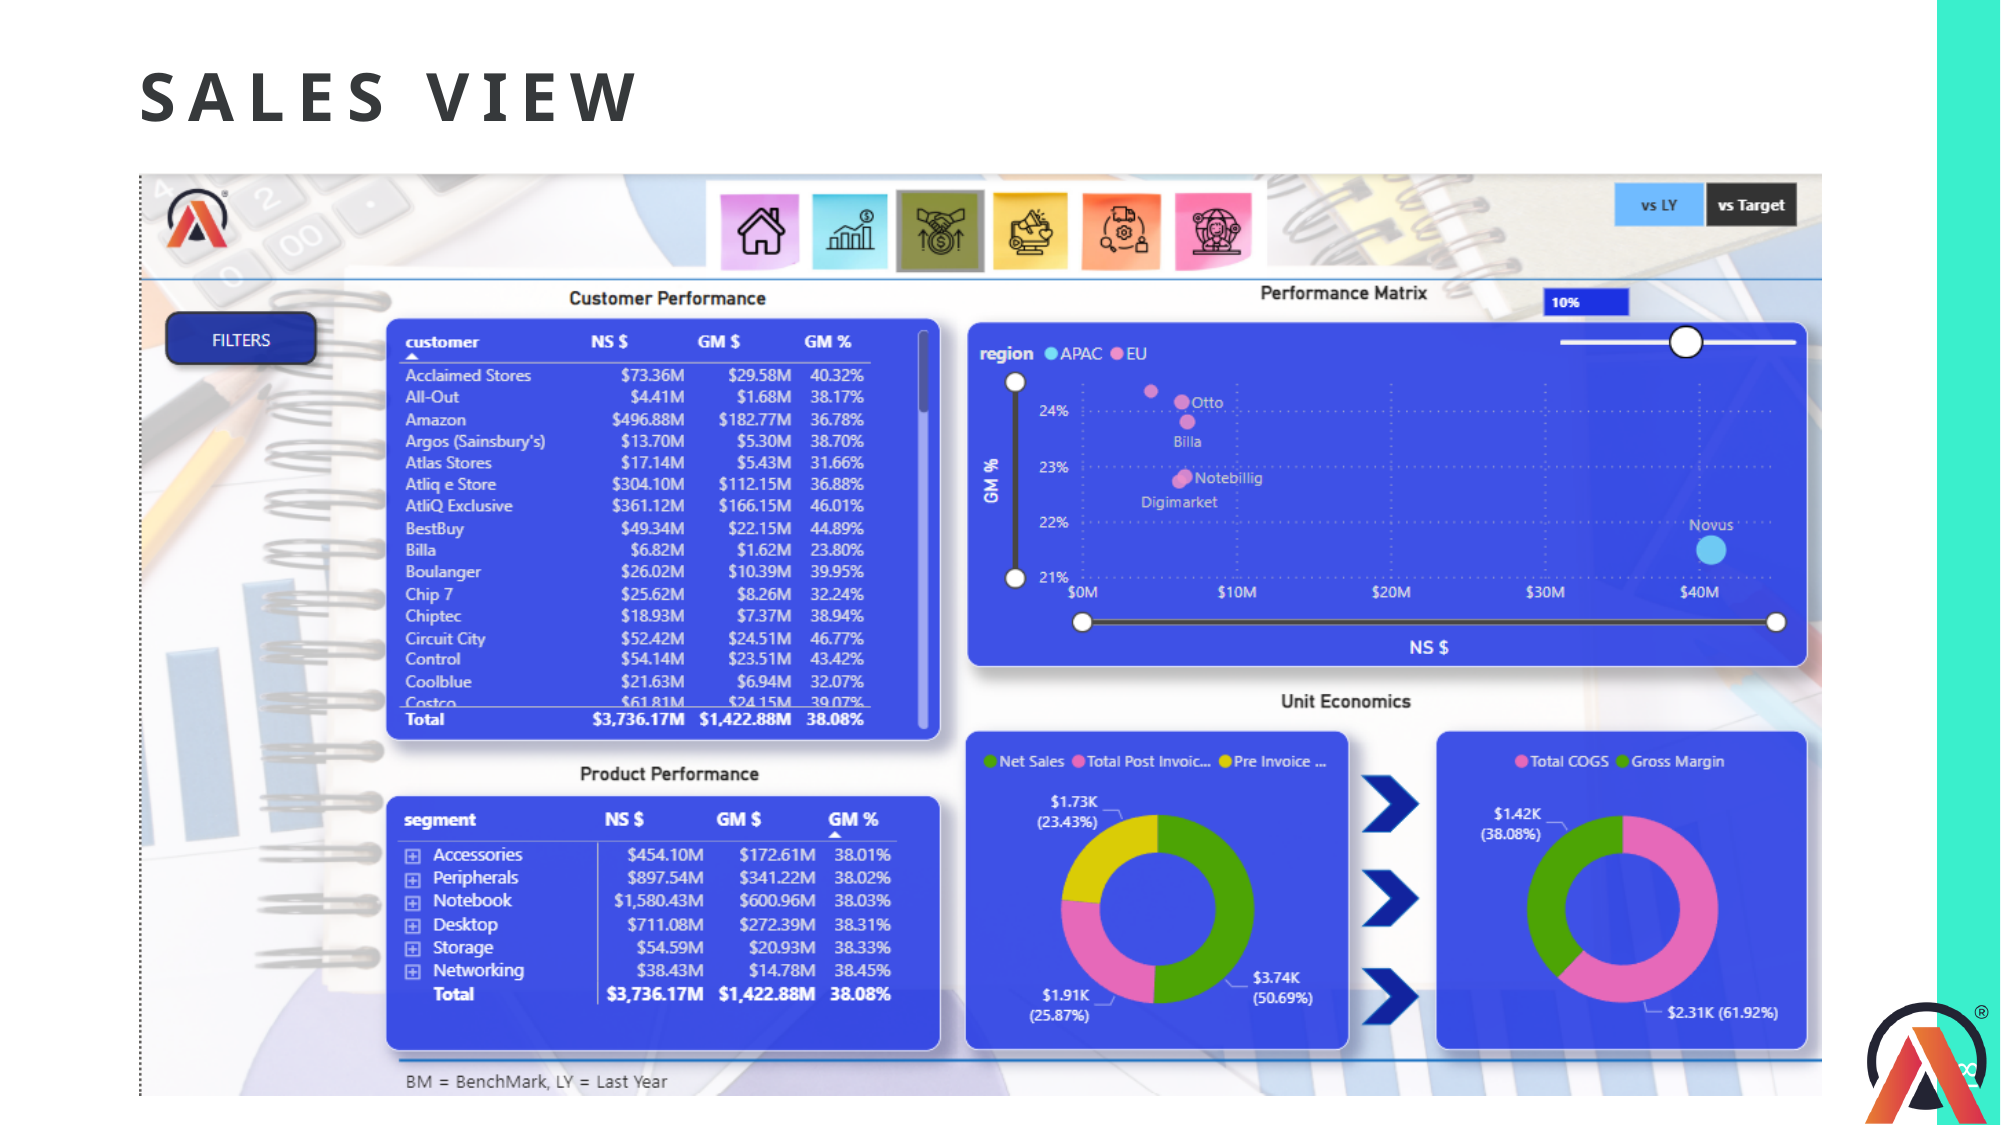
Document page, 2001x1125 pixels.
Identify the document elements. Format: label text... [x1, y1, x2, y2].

title Sales view [139, 23, 1800, 136]
slide_number 18 [1992, 1032, 2000, 1125]
picture [139, 173, 1822, 1096]
picture [1863, 999, 1992, 1125]
